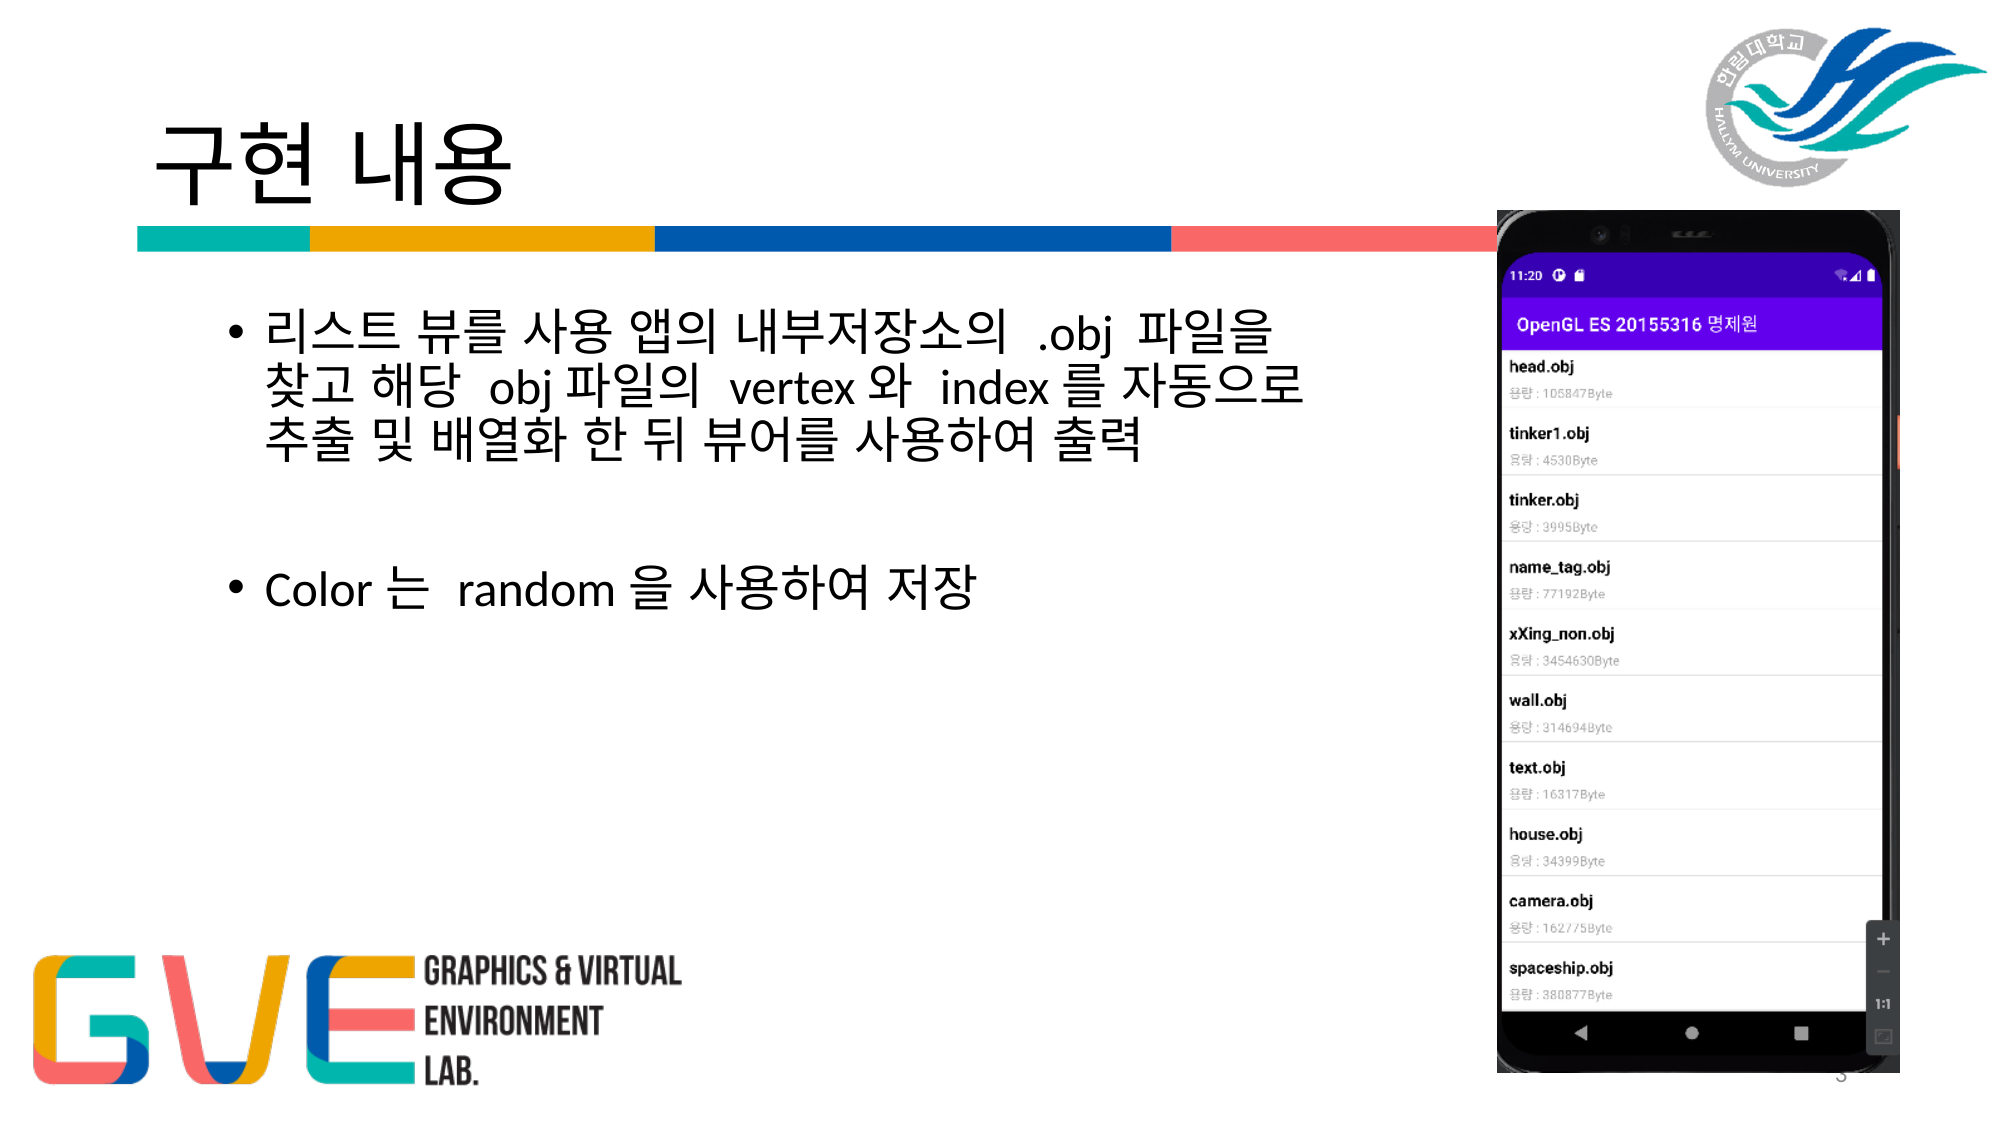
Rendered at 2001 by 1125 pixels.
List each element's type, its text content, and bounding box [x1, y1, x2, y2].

picture [18, 860, 700, 1125]
title 구현 내용 [137, 59, 1863, 278]
slide_number 3 [1412, 1042, 1863, 1103]
picture [1497, 210, 1900, 1073]
picture [1682, 8, 2000, 195]
list 리스트 뷰를 사용 앱의 내부저장소의 .obj 파일을 찾고 해당 obj파일의 vertex와 index를 자동으로 추출 및 배열화 한 뒤 뷰어를 사용하여 출력 Color는 random을 사용하여 저장 [137, 299, 1392, 1014]
